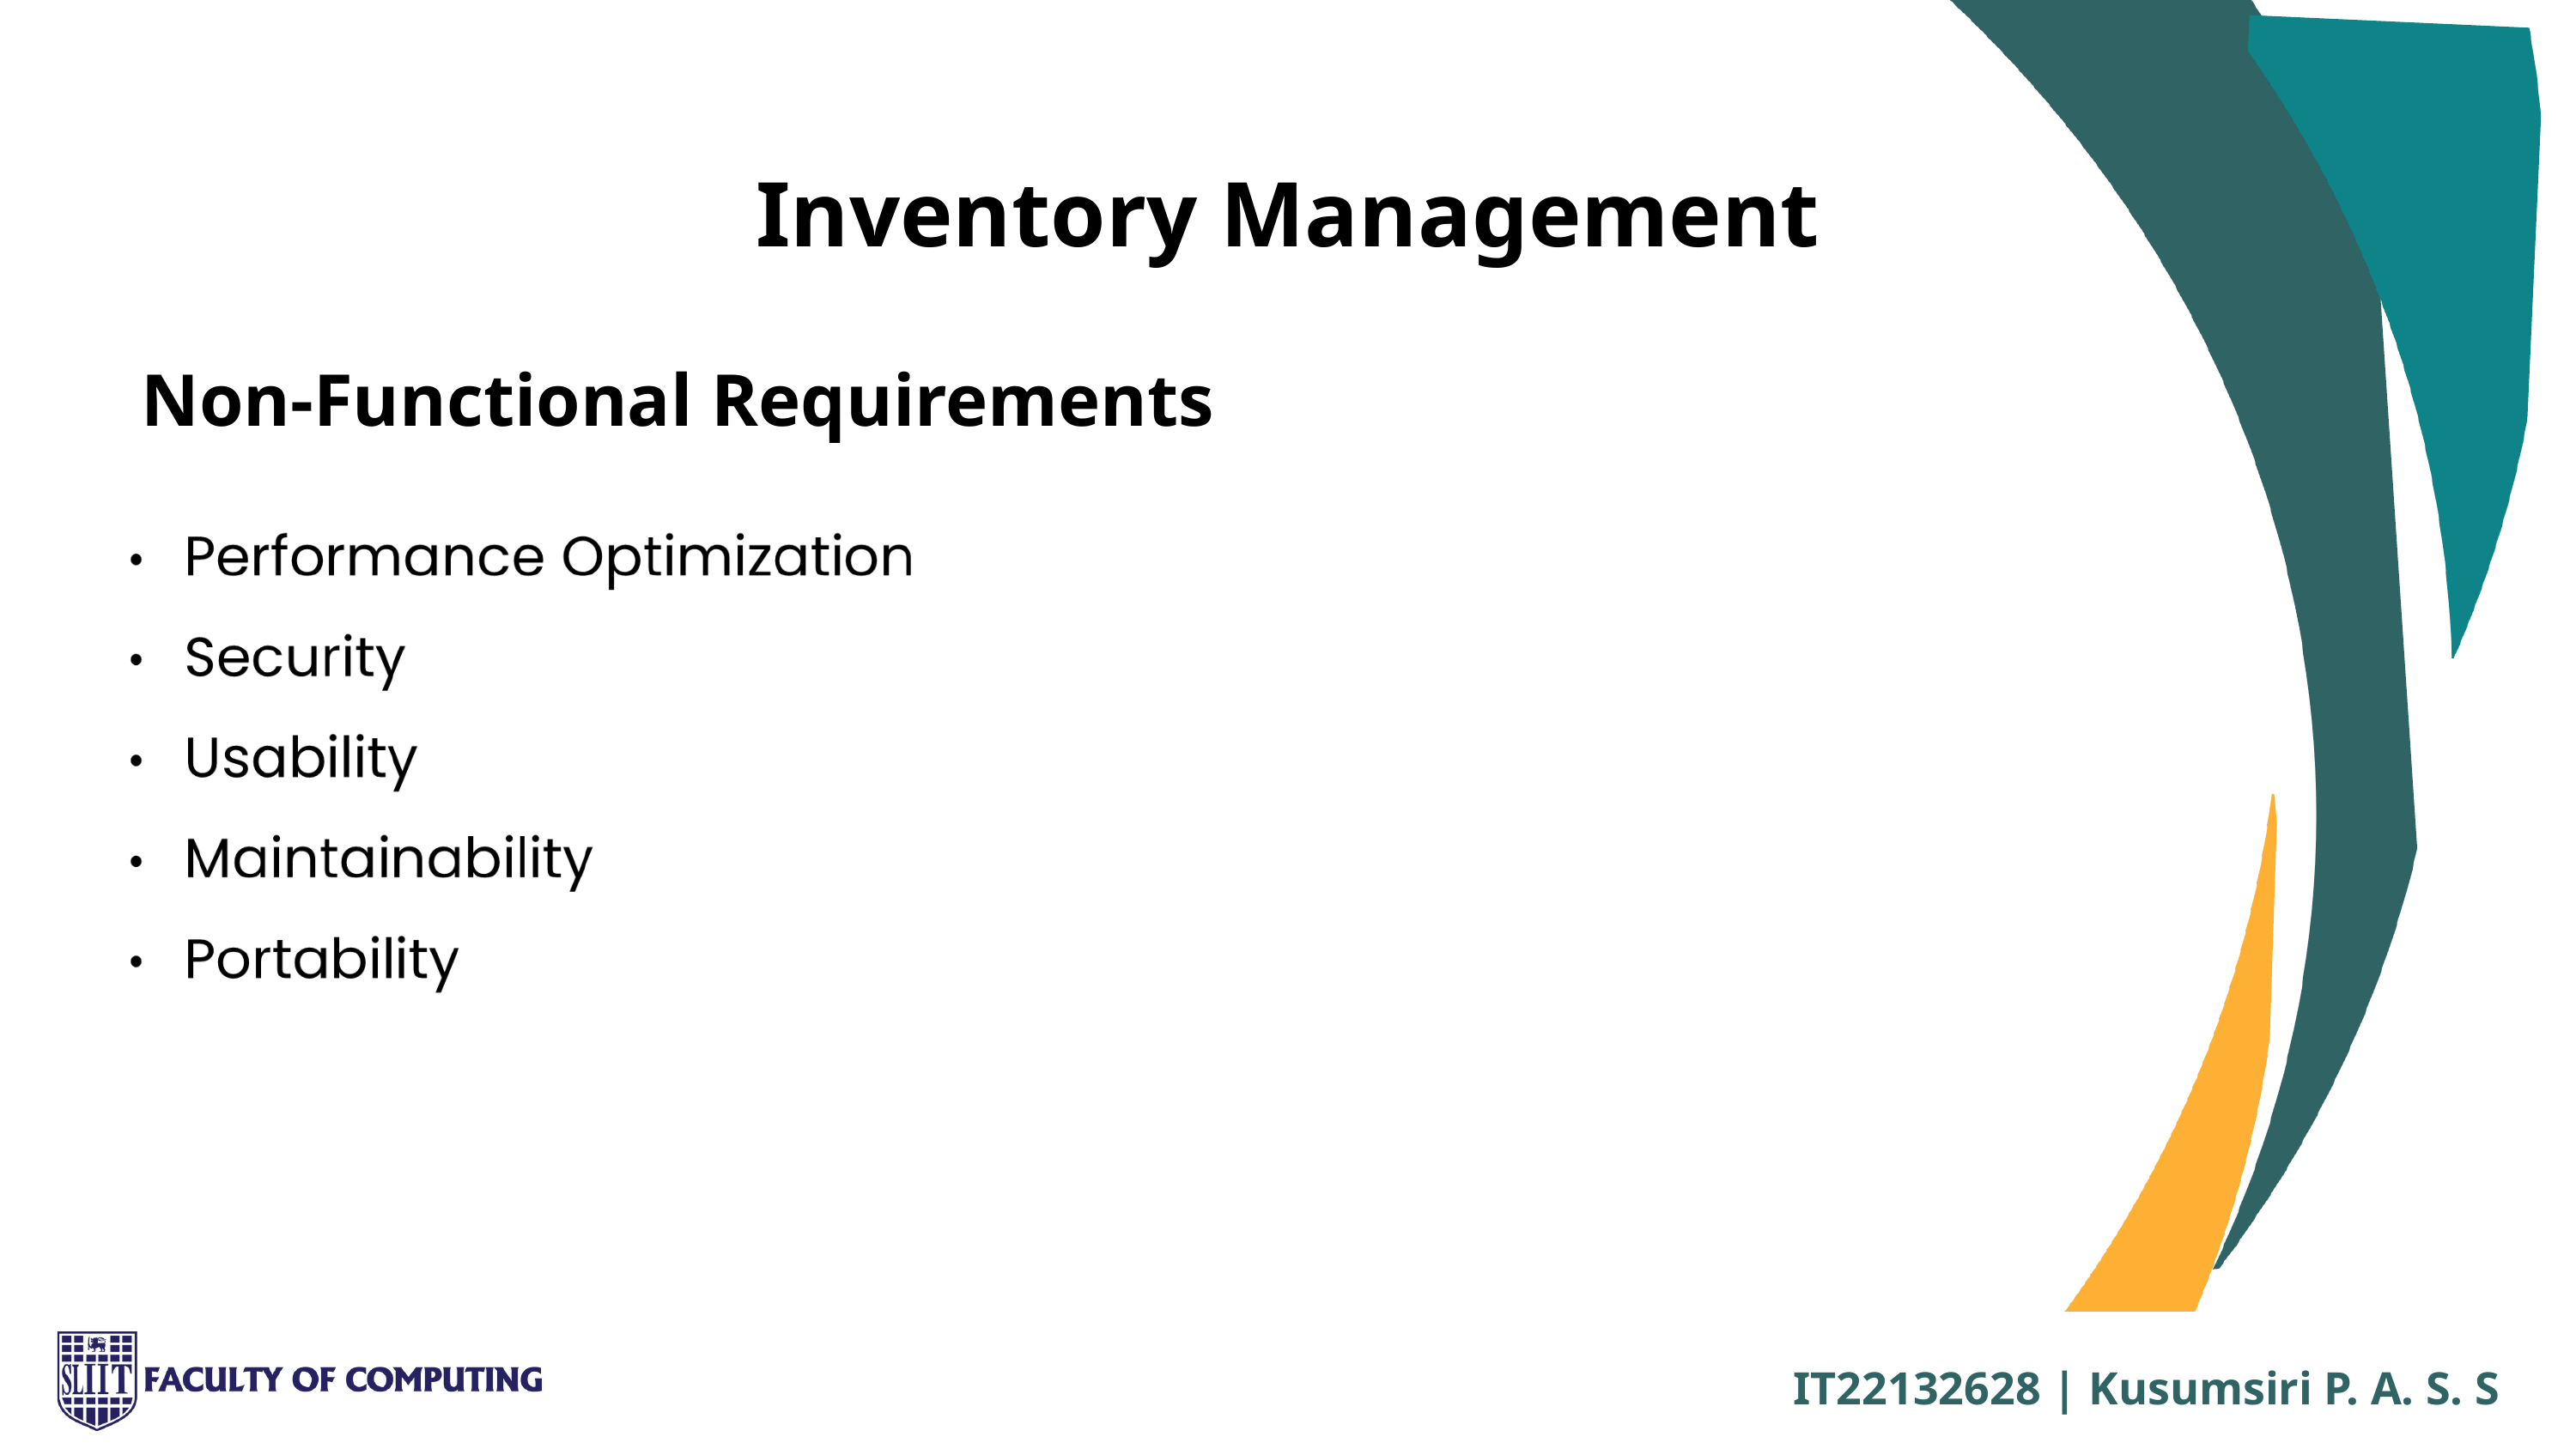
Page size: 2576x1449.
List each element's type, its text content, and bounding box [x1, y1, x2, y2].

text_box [1829, 0, 2546, 1311]
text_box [0, 1311, 2576, 1449]
text_box Non-Functional Requirements [141, 343, 1826, 440]
picture [70, 500, 1807, 1028]
text_box Inventory Management [556, 143, 1826, 265]
